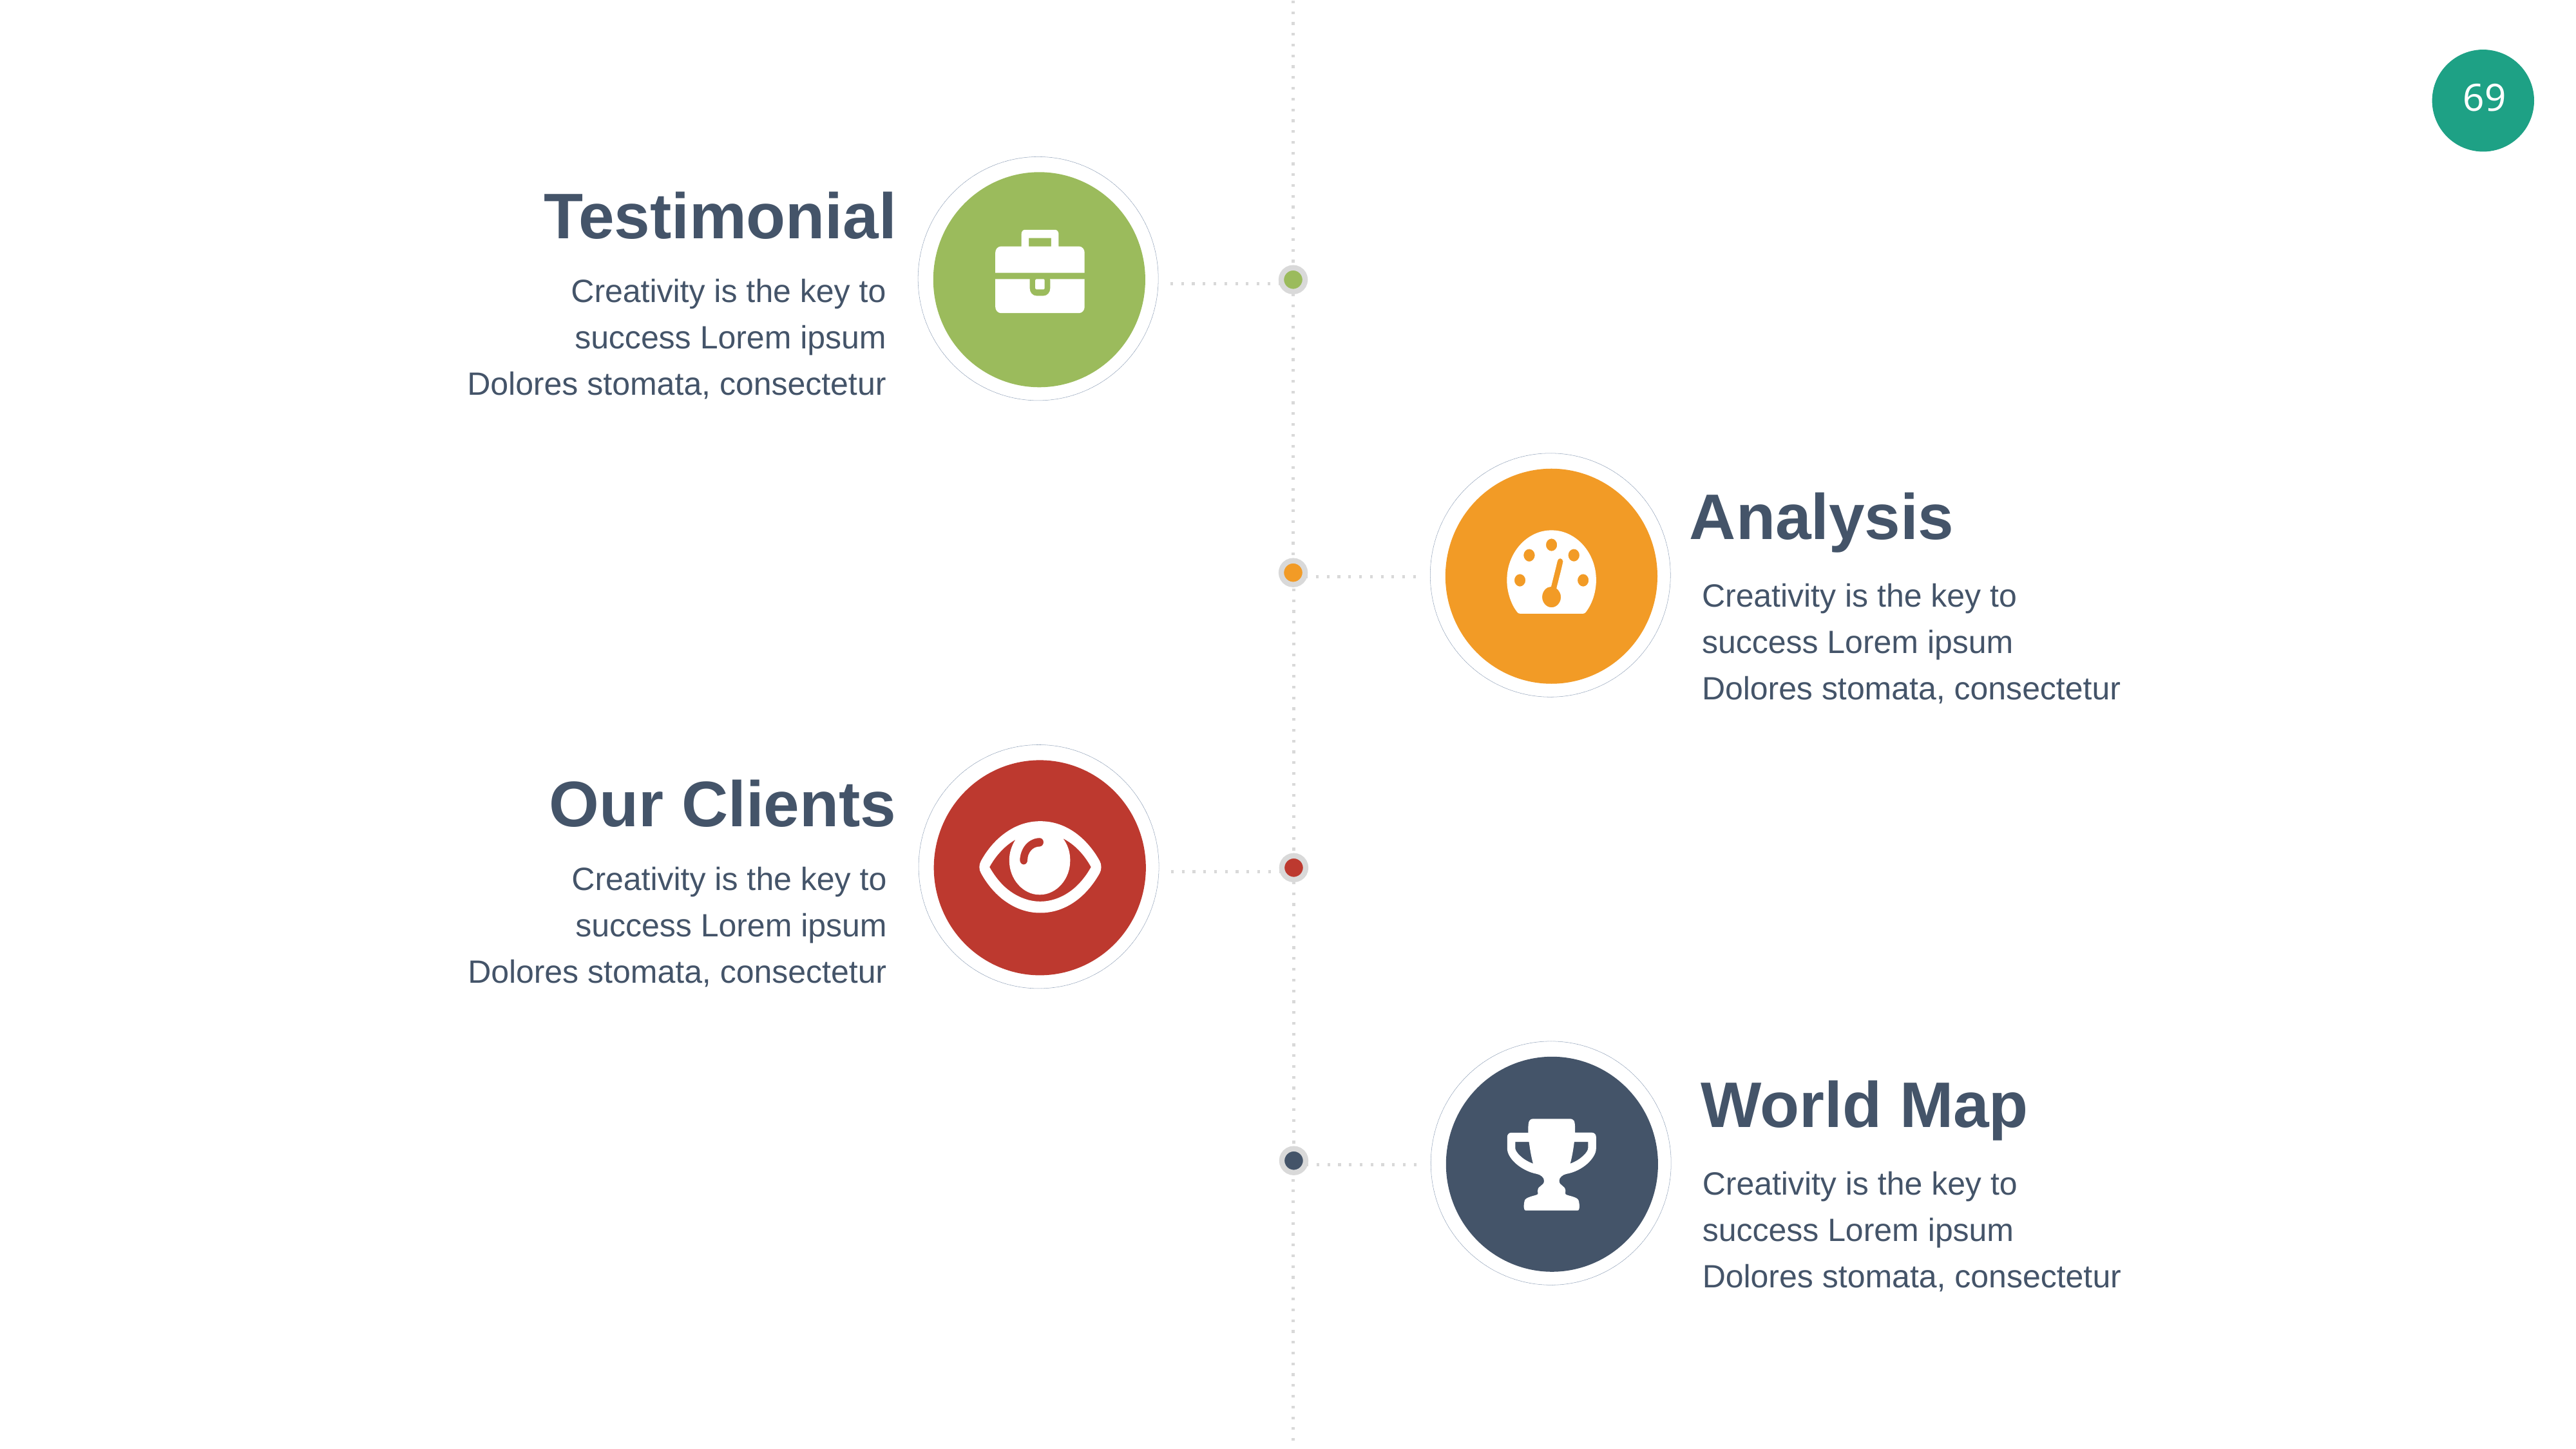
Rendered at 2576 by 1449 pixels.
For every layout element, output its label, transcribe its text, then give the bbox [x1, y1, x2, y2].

text_box [1280, 267, 1306, 292]
text_box Analysis [1671, 465, 1974, 562]
text_box Creativity is the key to success Lorem ipsum Dolores stomata, consectetur [1683, 557, 2144, 716]
text_box [1281, 855, 1307, 880]
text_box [1430, 453, 1671, 697]
text_box Testimonial [524, 164, 917, 261]
text_box Creativity is the key to success Lorem ipsum Dolores stomata, consectetur [1683, 1145, 2145, 1304]
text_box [919, 744, 1159, 989]
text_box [1431, 1041, 1672, 1285]
text_box Creativity is the key to success Lorem ipsum Dolores stomata, consectetur [444, 252, 906, 412]
text_box [1280, 560, 1306, 585]
text_box Our Clients [530, 752, 916, 849]
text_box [918, 156, 1159, 401]
text_box Creativity is the key to success Lorem ipsum Dolores stomata, consectetur [444, 840, 906, 999]
text_box World Map [1681, 1053, 2048, 1150]
text_box [1281, 1148, 1307, 1173]
